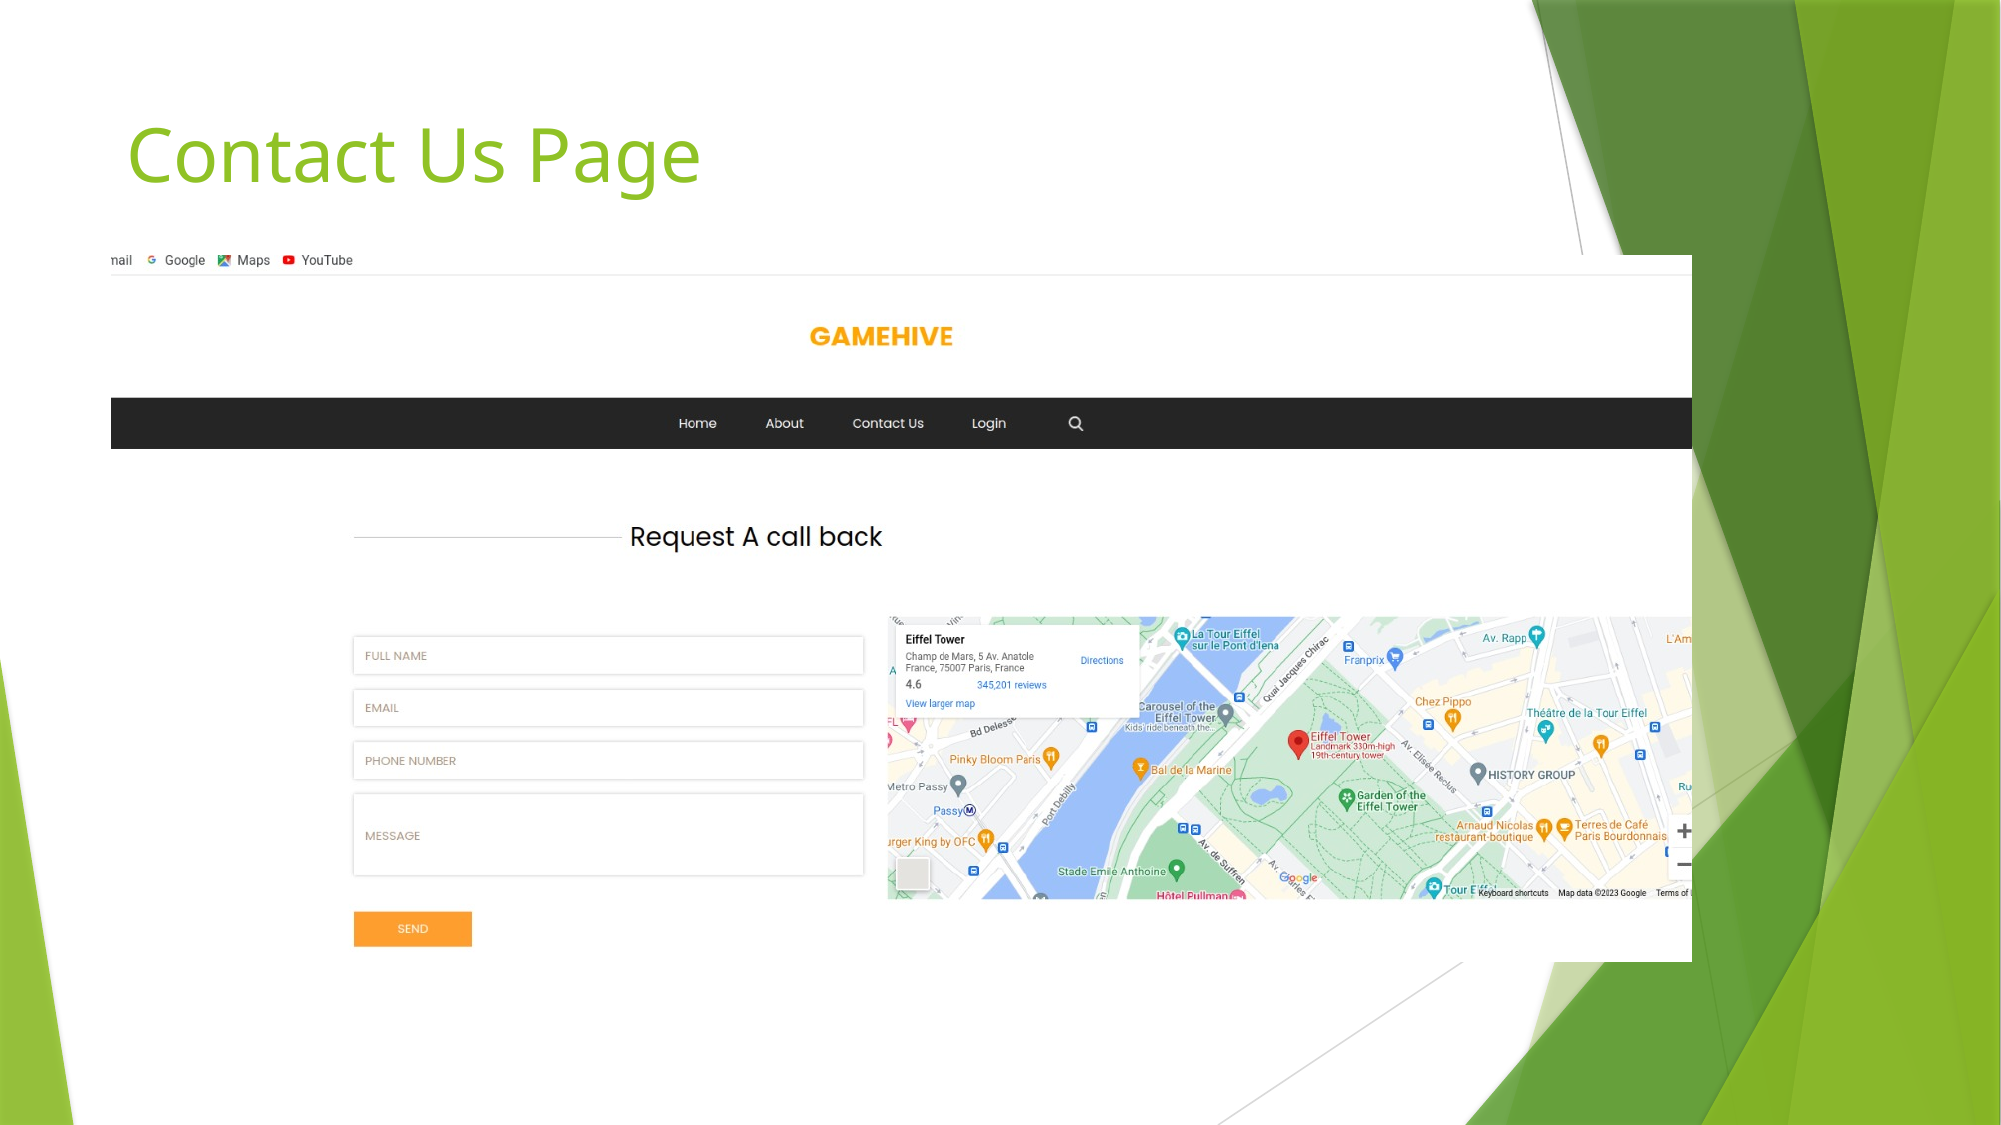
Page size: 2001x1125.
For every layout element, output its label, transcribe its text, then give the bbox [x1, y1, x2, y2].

title Contact Us Page [111, 99, 1522, 255]
picture [110, 255, 1692, 963]
